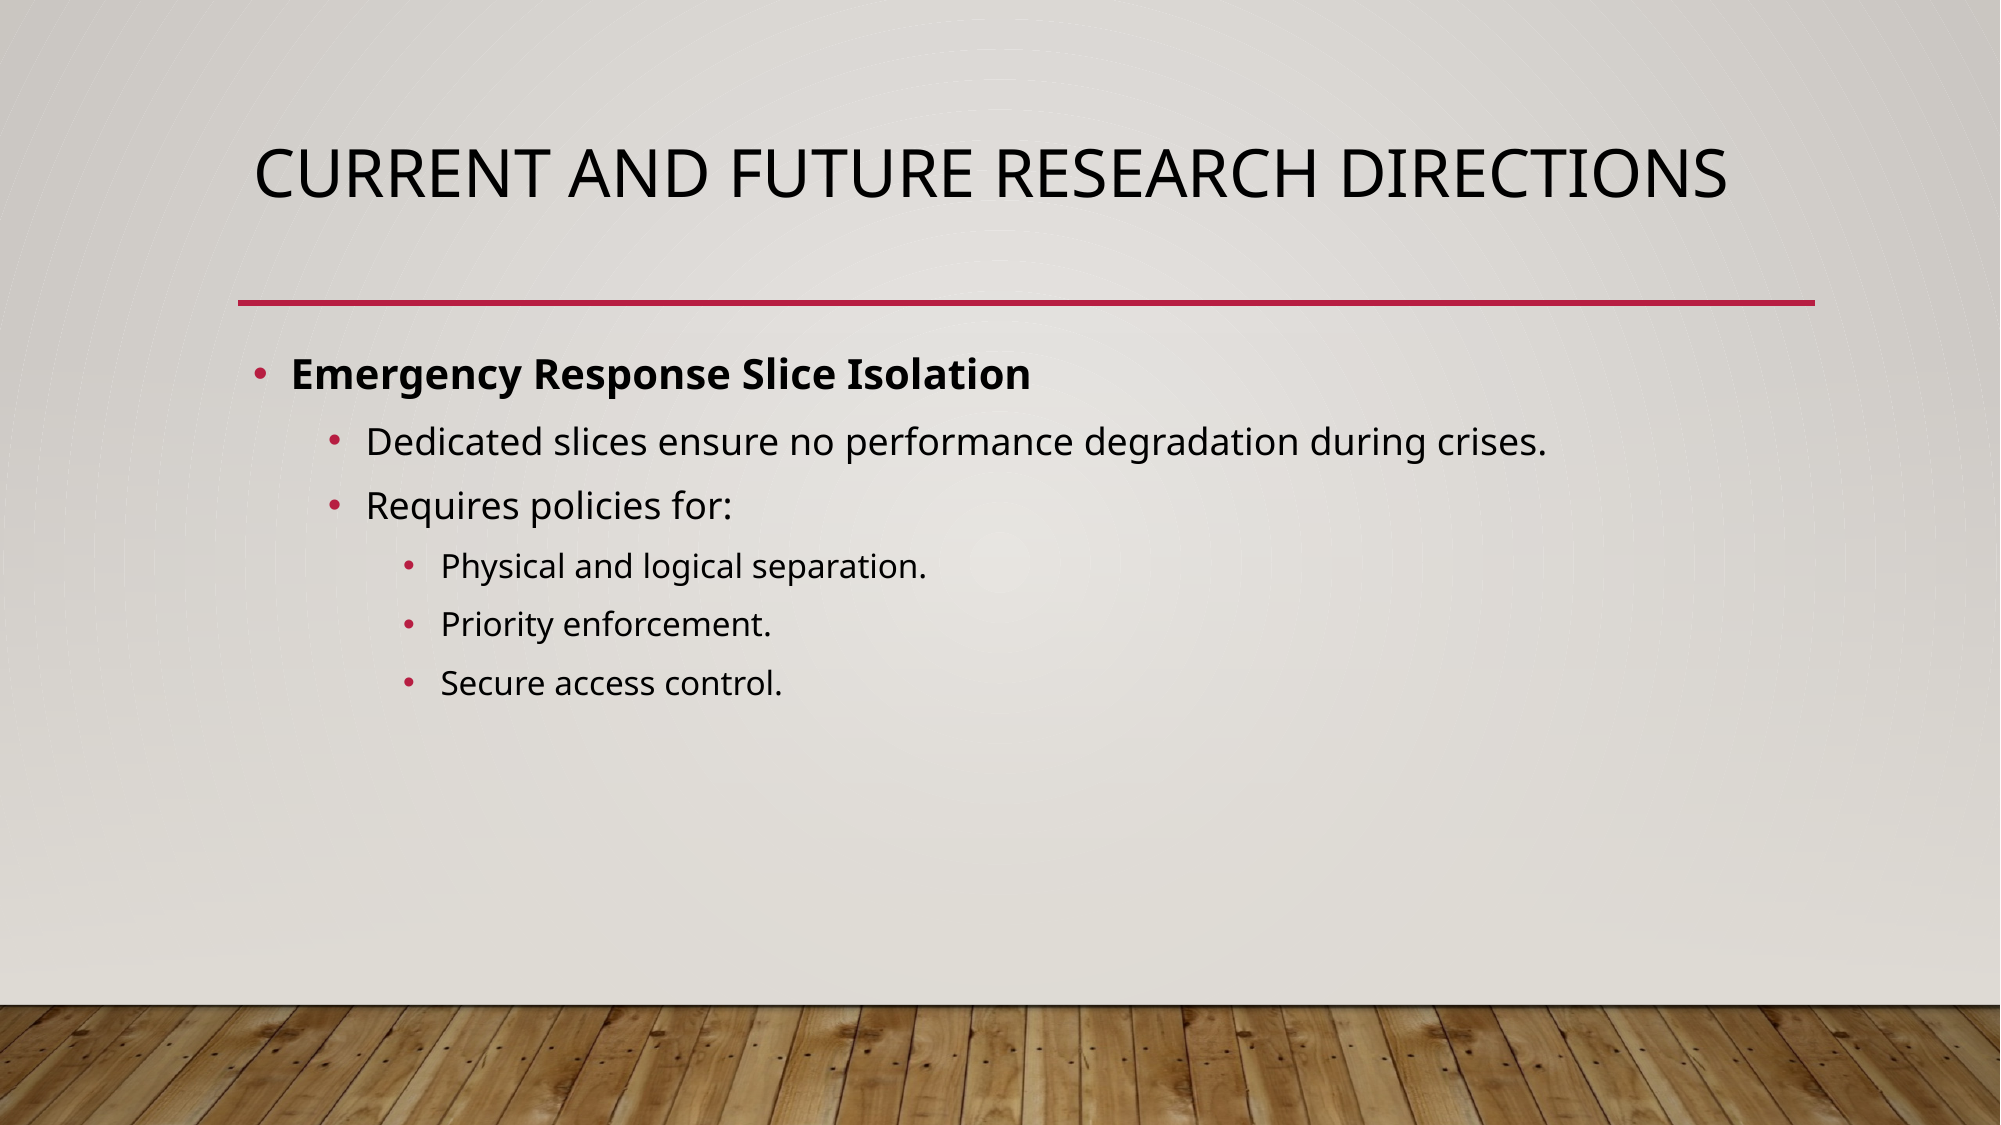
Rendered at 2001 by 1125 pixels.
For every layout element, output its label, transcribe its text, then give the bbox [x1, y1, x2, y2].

title Current and Future Research Directions [238, 131, 1814, 305]
picture [0, 1005, 2000, 1125]
list Emergency Response Slice Isolation Dedicated slices ensure no performance degradation during crises. Requires policies for: Physical and logical separation. Priority enforcement. Secure access control. [238, 330, 1814, 897]
